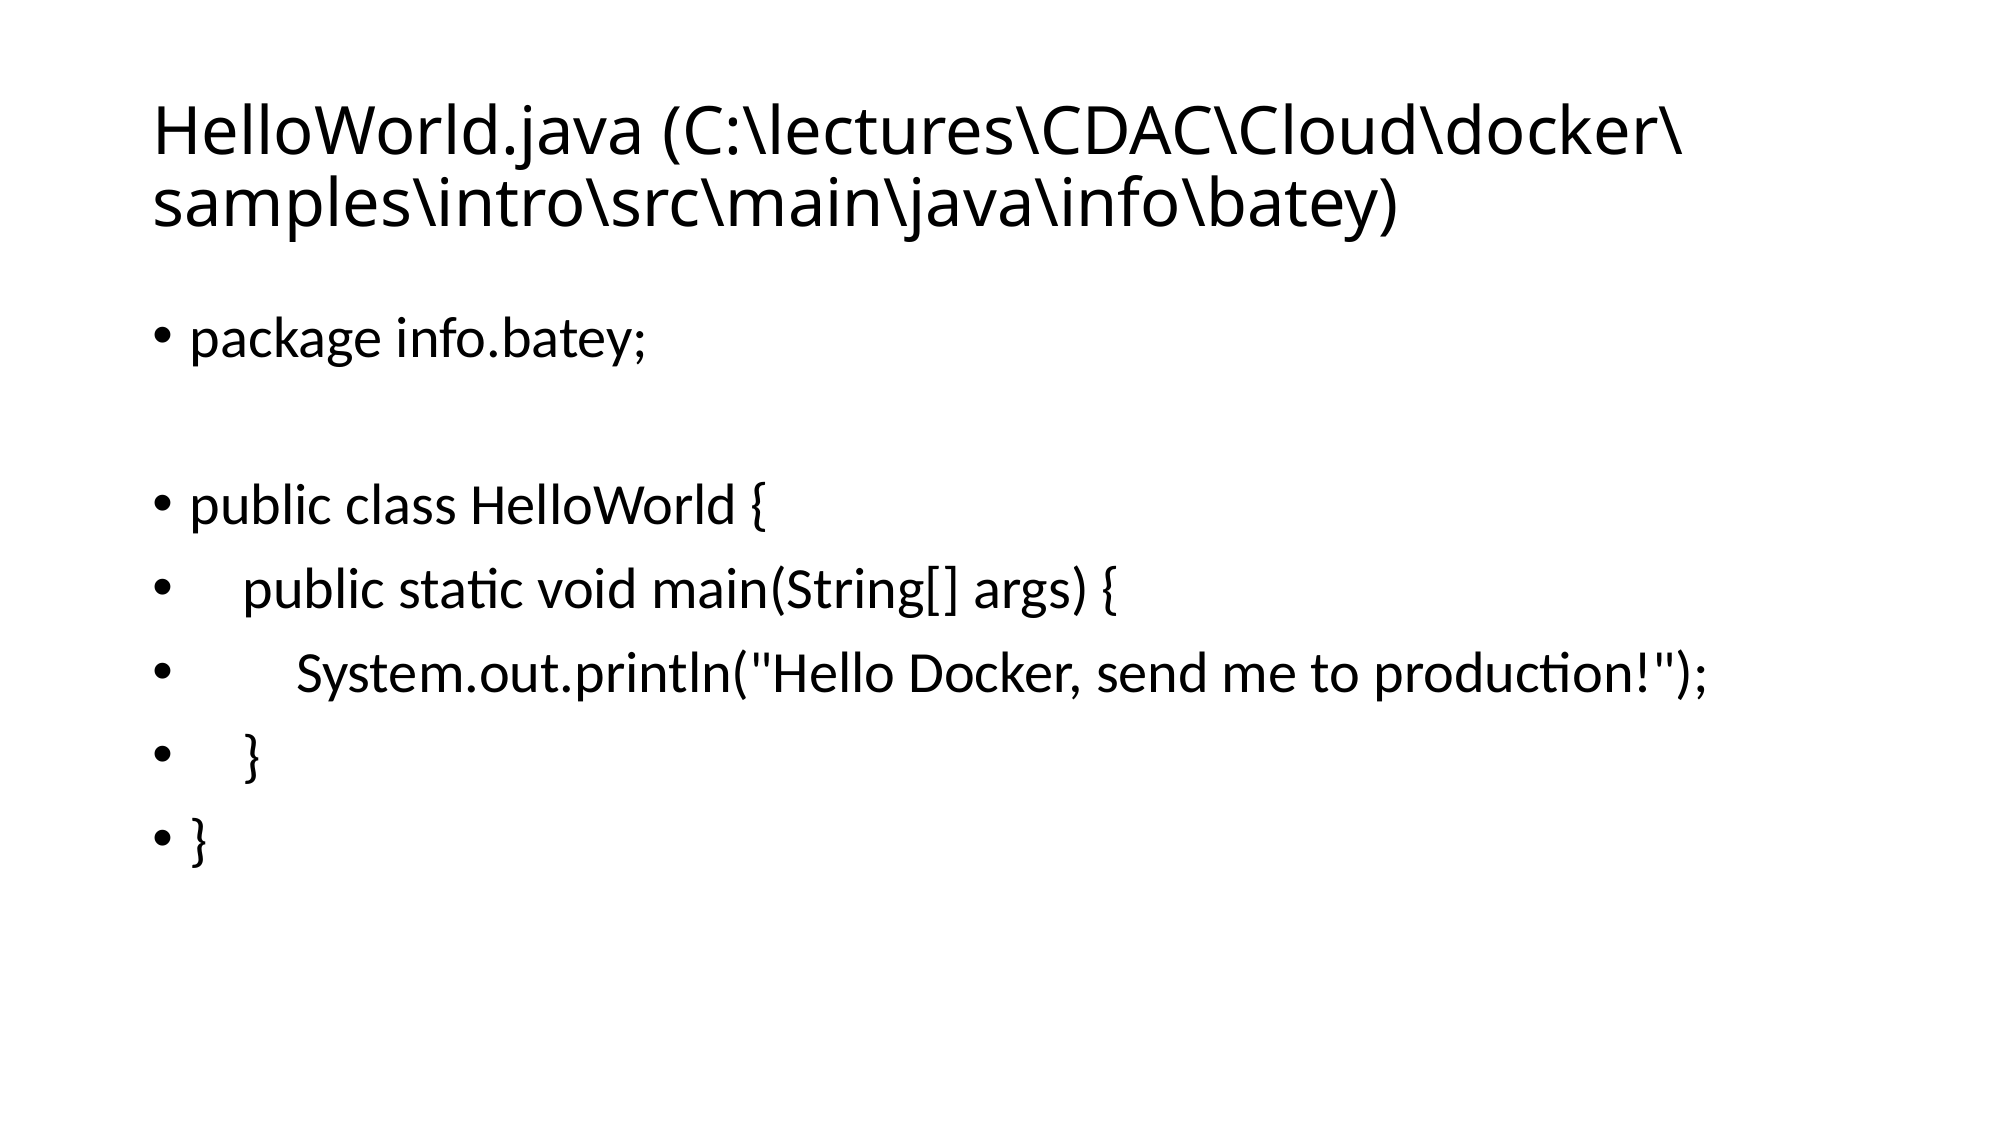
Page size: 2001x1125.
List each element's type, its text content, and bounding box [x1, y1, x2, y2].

list package info.batey; public class HelloWorld { public static void main(String[] args) { System.out.println("Hello Docker, send me to production!"); } } [137, 299, 1863, 1014]
title HelloWorld.java (C:\lectures\CDAC\Cloud\docker\samples\intro\src\main\java\info\batey) [137, 59, 1863, 278]
